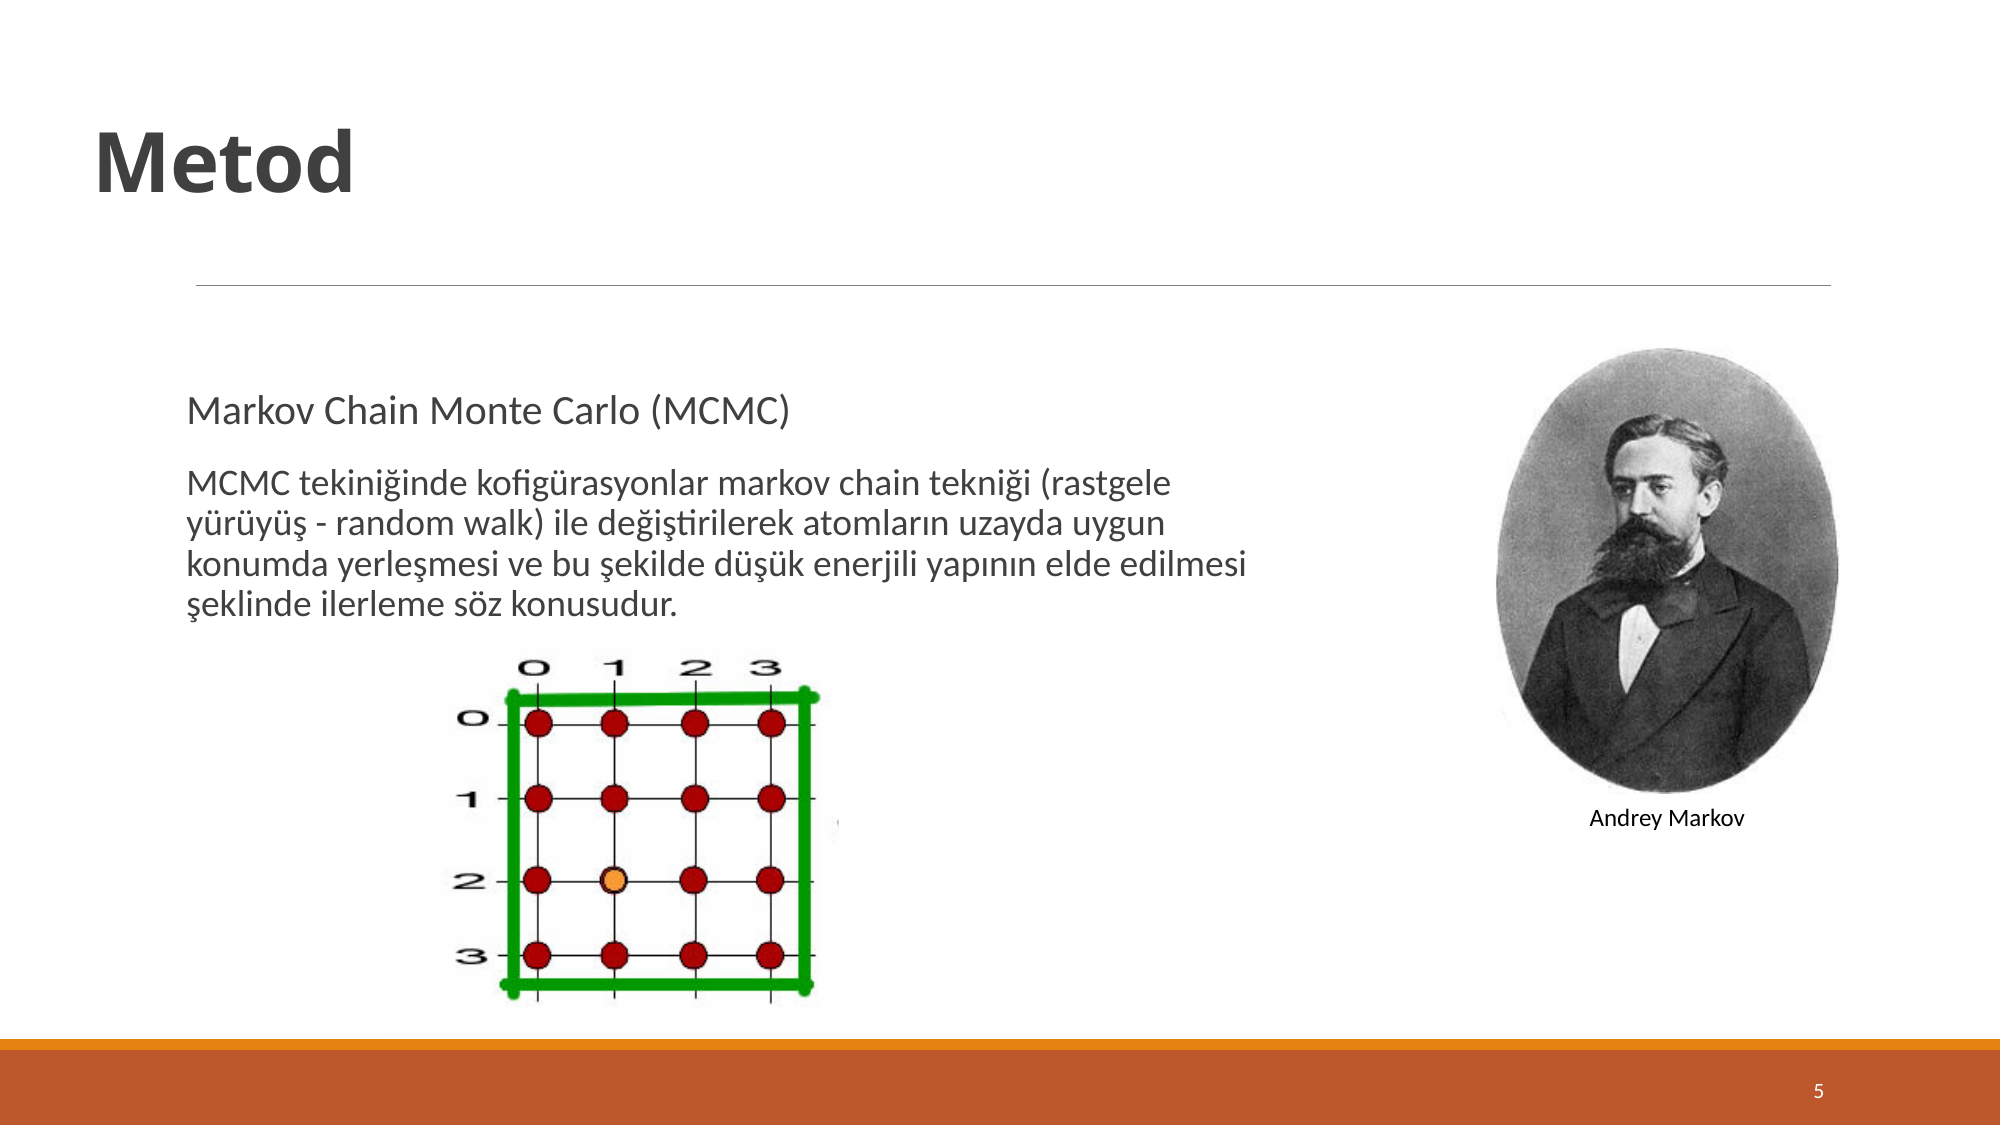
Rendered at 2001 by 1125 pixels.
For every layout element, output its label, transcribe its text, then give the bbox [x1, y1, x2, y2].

title Metod [77, 0, 1803, 218]
picture [380, 642, 839, 1035]
slide_number 5 [1624, 1059, 1840, 1120]
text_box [1495, 346, 1840, 841]
list Markov Chain Monte Carlo (MCMC) MCMC tekiniğinde kofigürasyonlar markov chain tekniği (rastgele yürüyüş - random walk) ile değiştirilerek atomların uzayda uygun konumda yerleşmesi ve bu şekilde düşük enerjili yapının elde edilmesi şeklinde ilerleme söz konusudur. [186, 381, 1287, 906]
